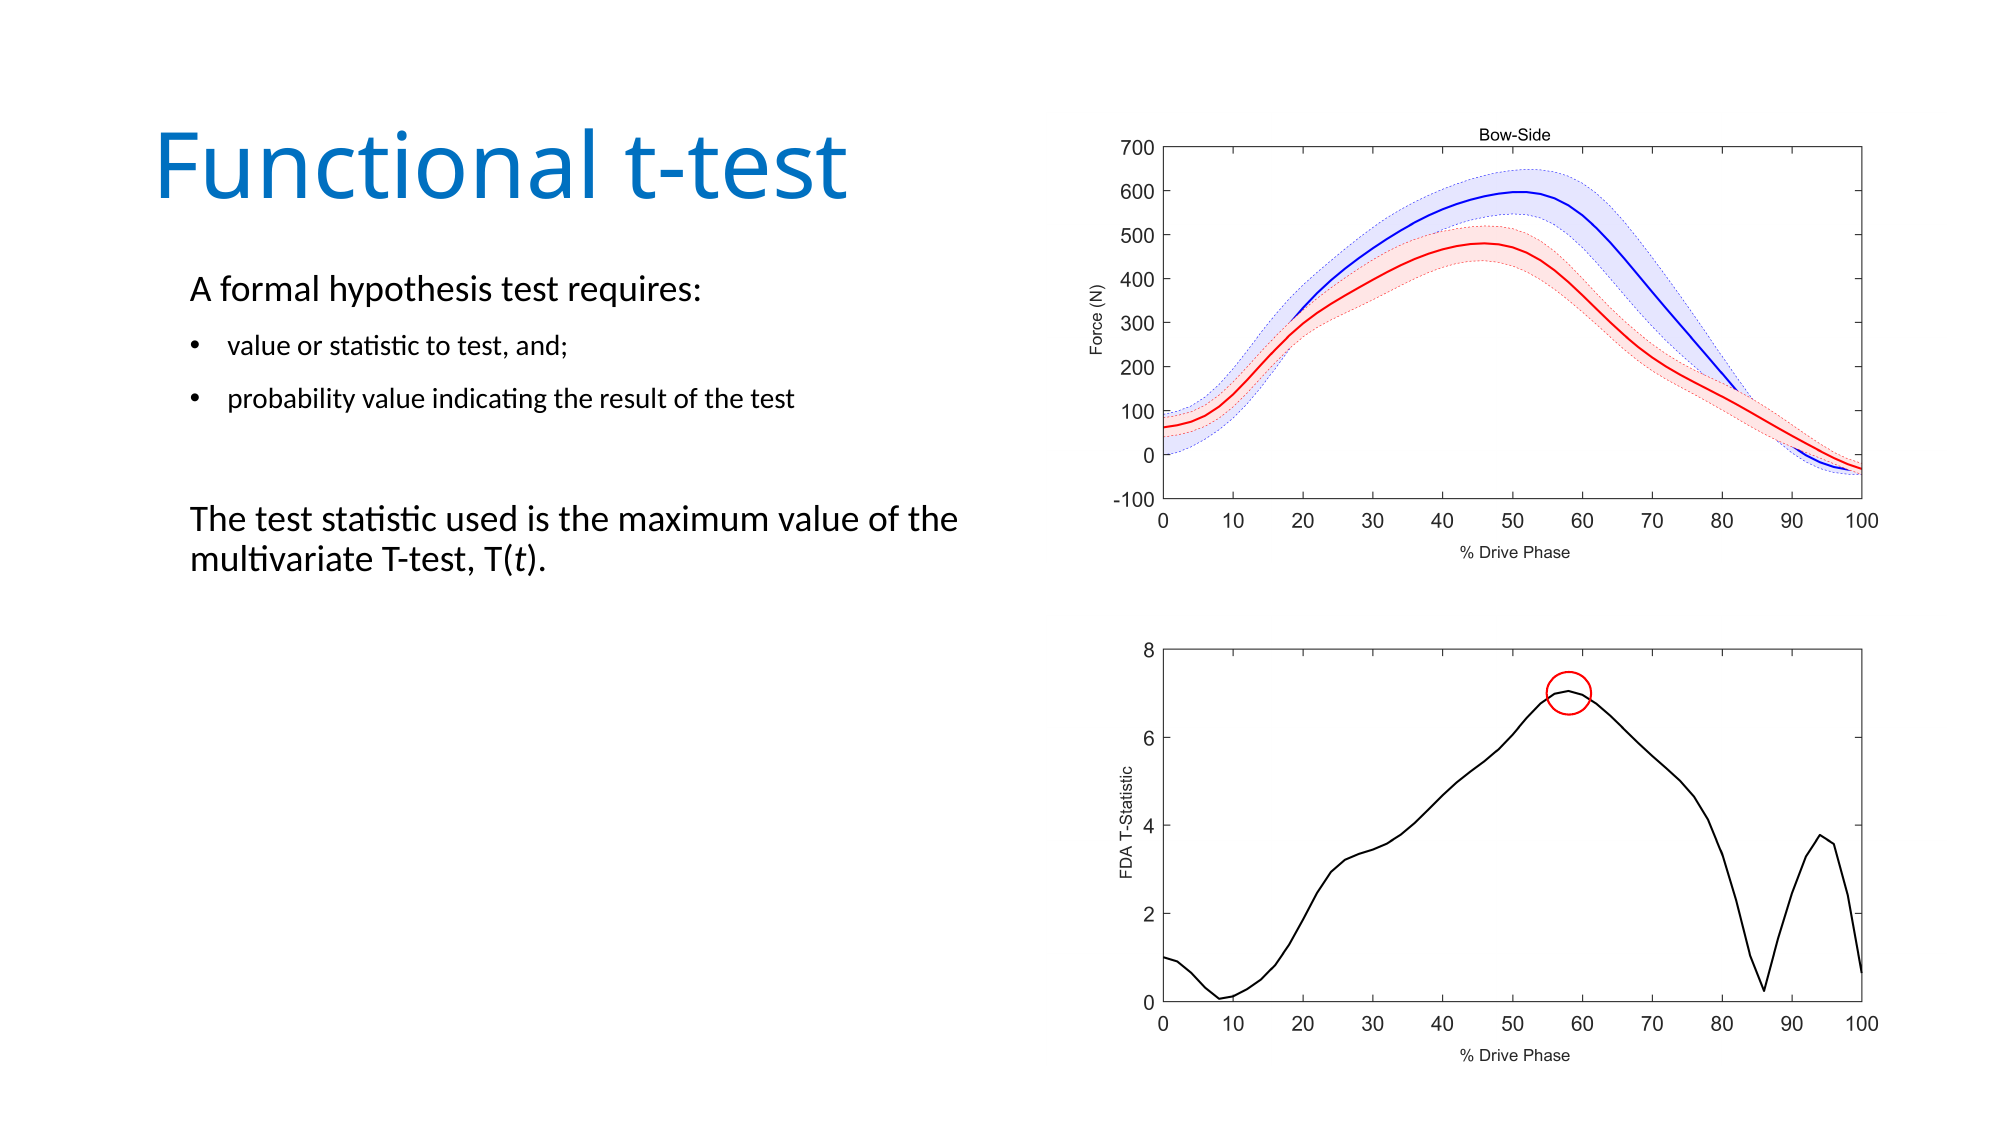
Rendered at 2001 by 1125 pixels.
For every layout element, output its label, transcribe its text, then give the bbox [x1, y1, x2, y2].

text_box A formal hypothesis test requires: value or statistic to test, and; probability value indicating the result of the test The test statistic used is the maximum value of the multivariate T-test, T(t). [174, 261, 985, 1044]
title Functional t-test [137, 59, 1863, 278]
picture [1046, 615, 1947, 1066]
picture [1046, 112, 1947, 563]
